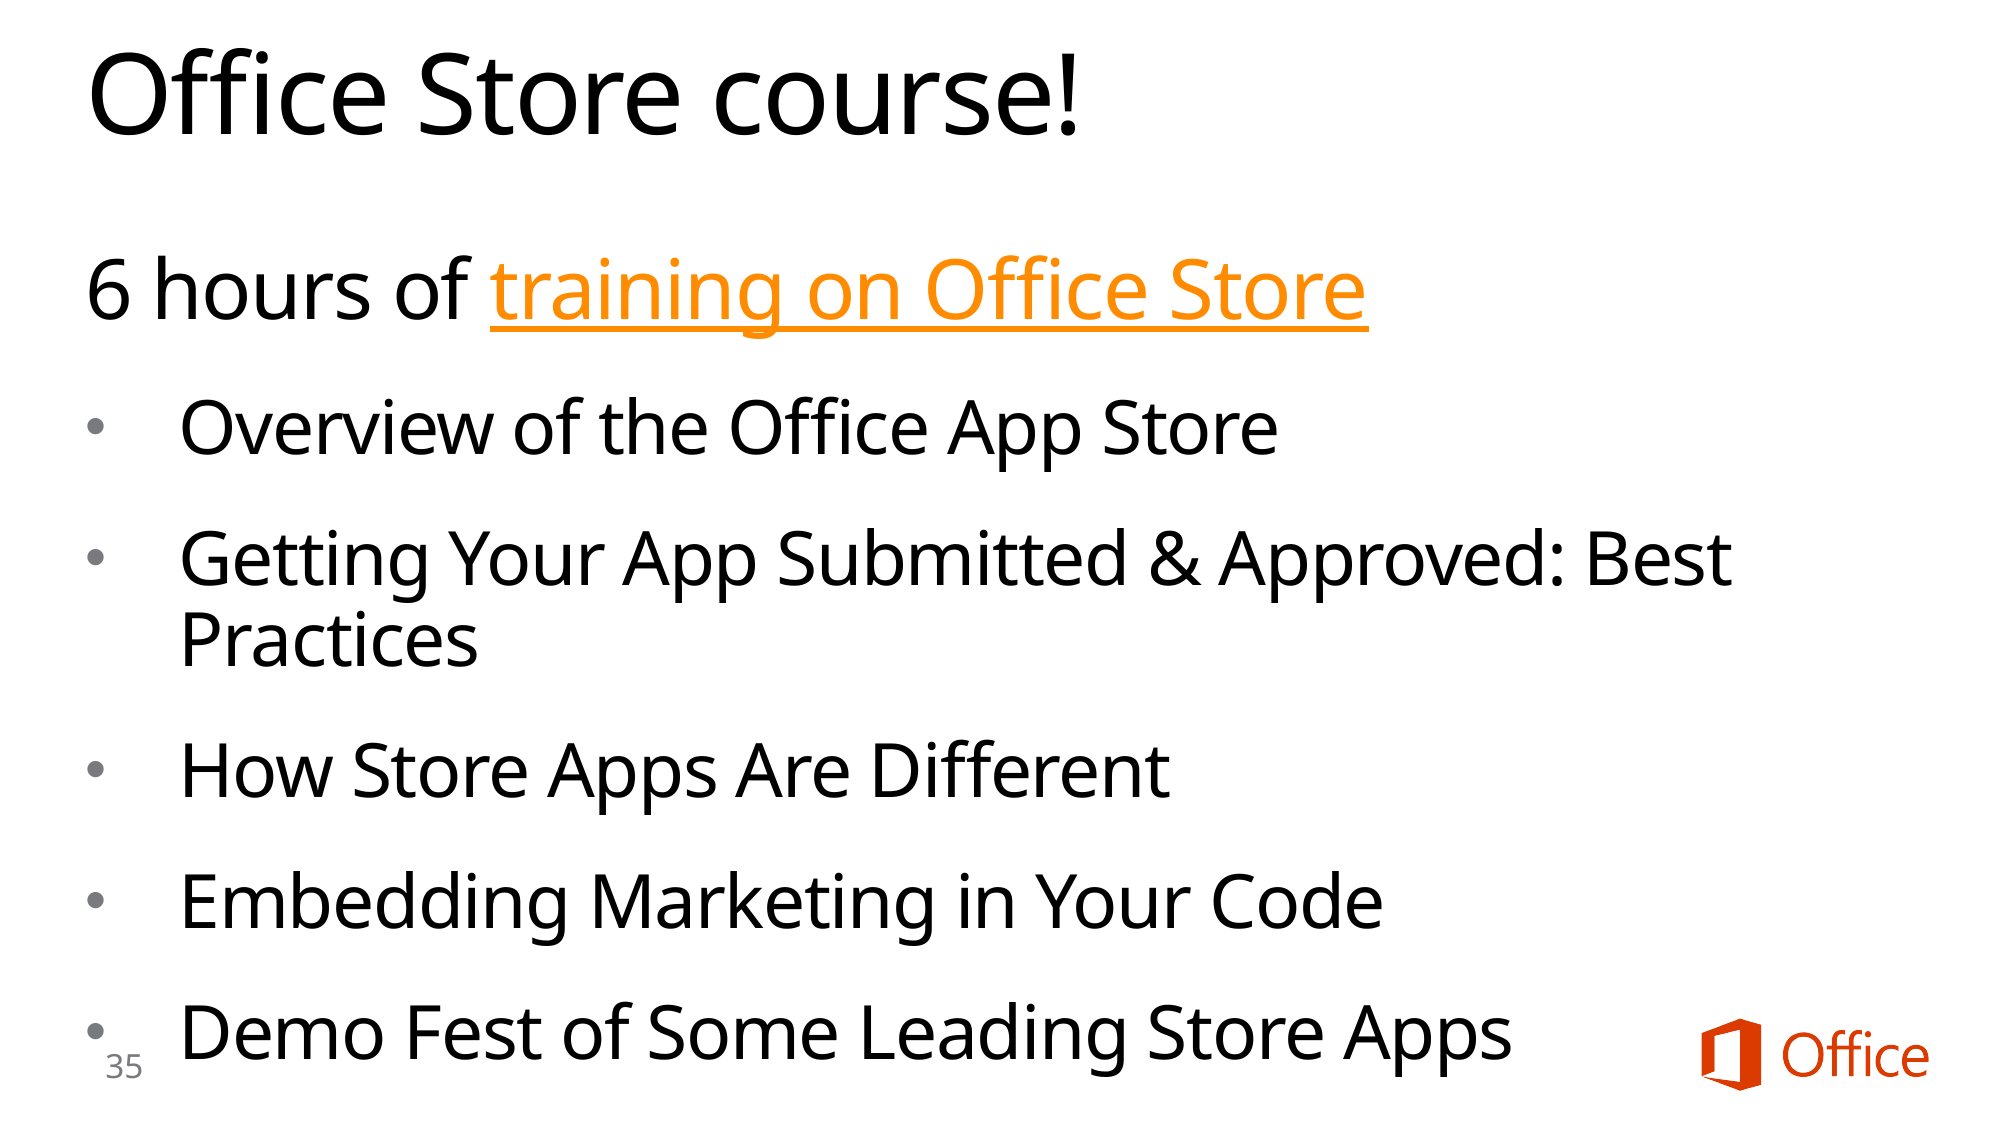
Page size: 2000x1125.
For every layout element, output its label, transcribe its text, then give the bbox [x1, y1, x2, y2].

picture [1670, 987, 1960, 1122]
title Office Store course! [85, 37, 1914, 161]
list 6 hours of training on Office Store Overview of the Office App Store Getting Your App Submitted & Approved: Best Practices How Store Apps Are Different Embedding Marketing in Your Code Demo Fest of Some Leading Store Apps [85, 237, 1914, 1024]
slide_number 35 [85, 1049, 178, 1086]
